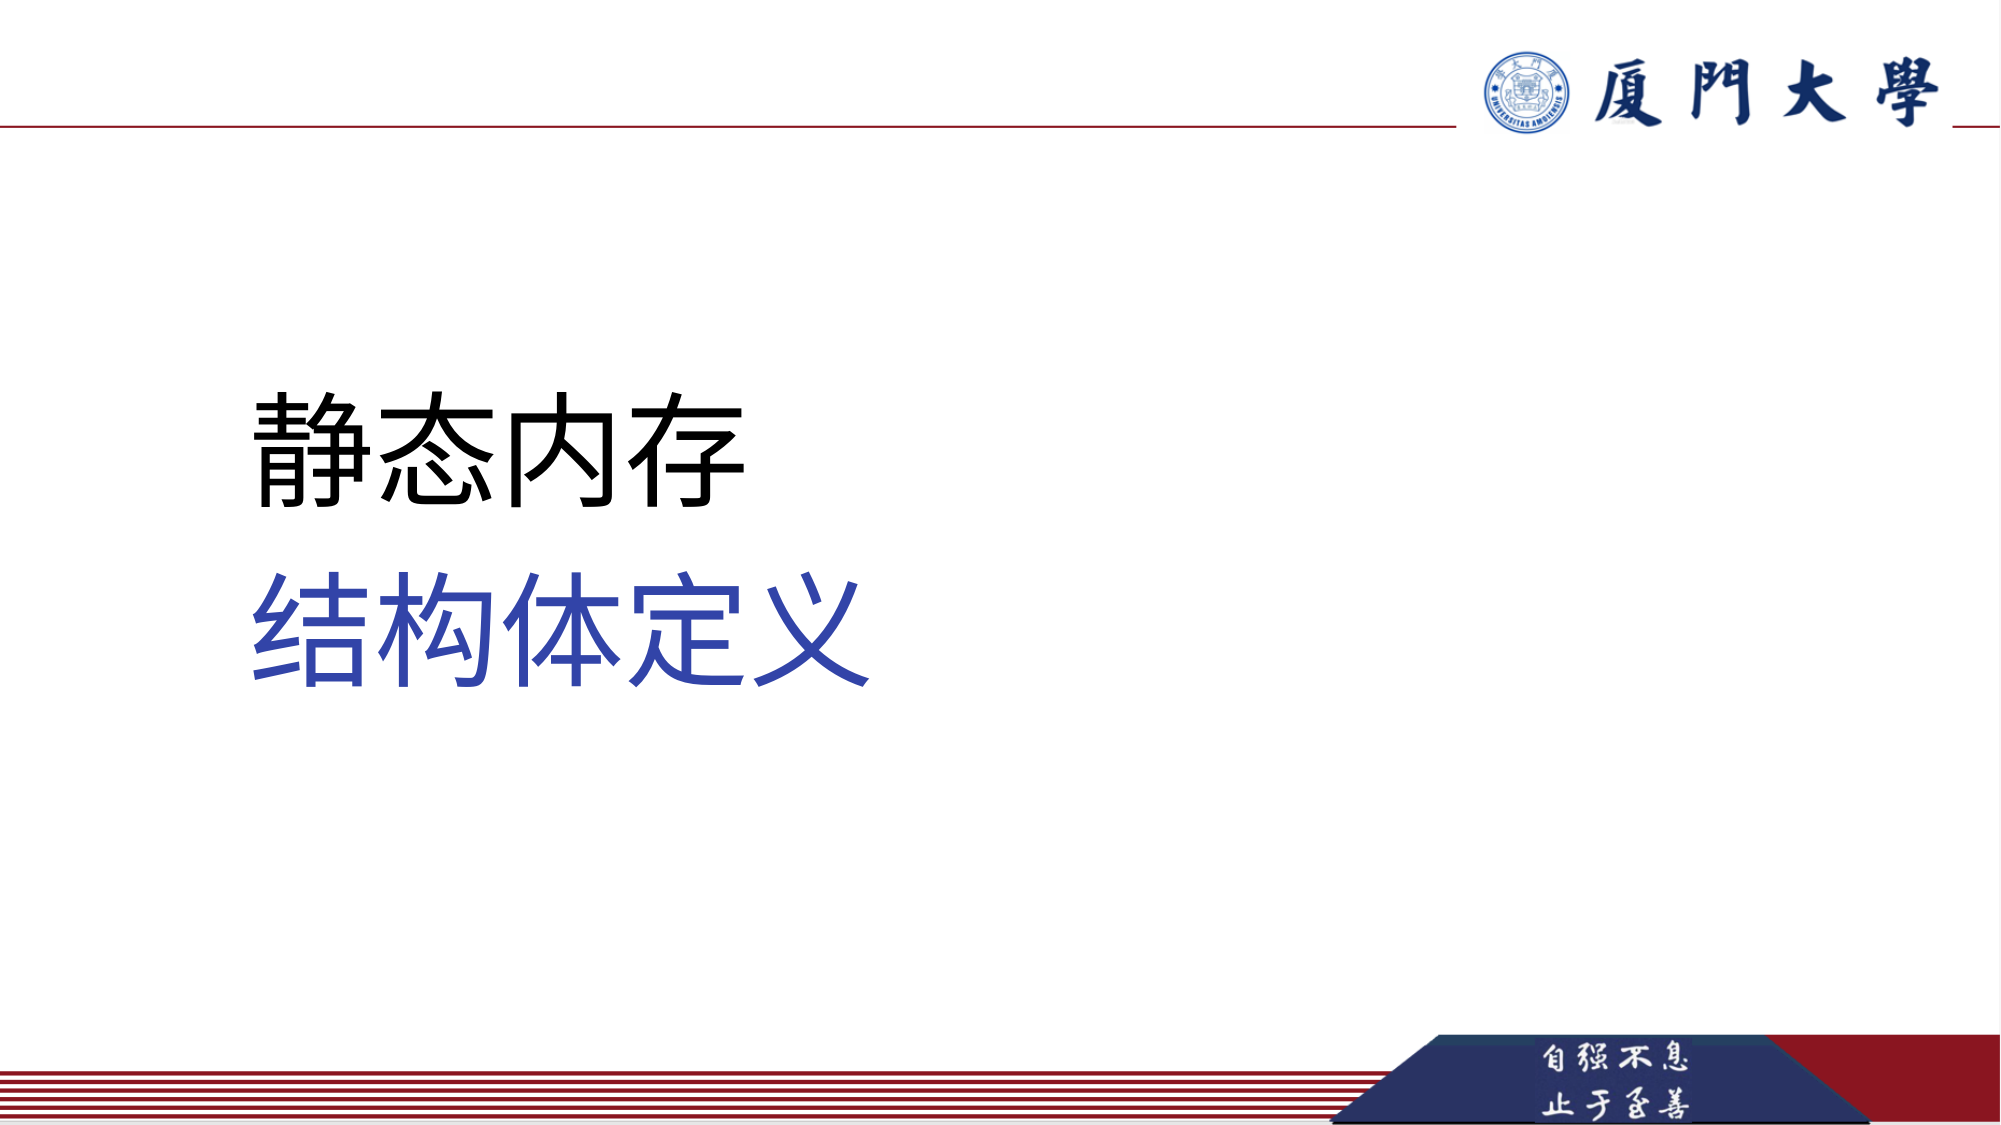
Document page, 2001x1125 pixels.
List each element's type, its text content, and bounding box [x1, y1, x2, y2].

picture [0, 0, 2001, 1125]
text_box 静态内存 结构体定义 [234, 334, 1272, 710]
